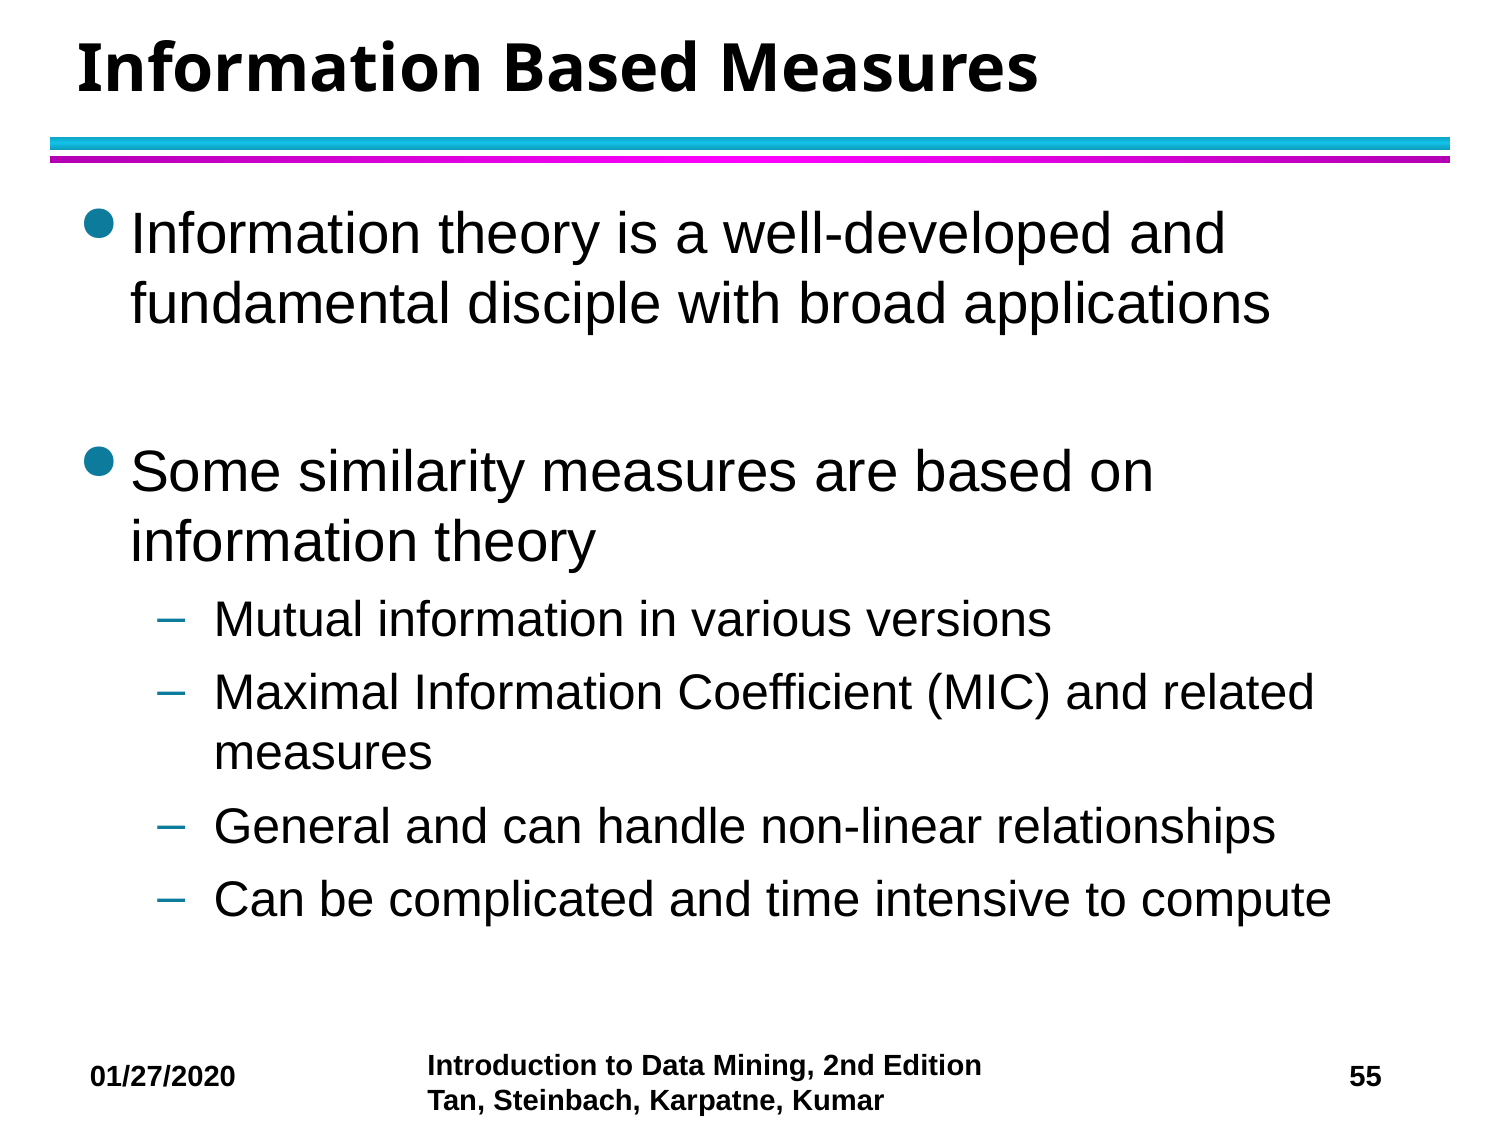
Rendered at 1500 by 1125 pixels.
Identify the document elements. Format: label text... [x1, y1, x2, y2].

list Information theory is a well-developed and fundamental disciple with broad applications Some similarity measures are based on information theory Mutual information in various versions Maximal Information Coefficient (MIC) and related measures General and can handle non-linear relationships Can be complicated and time intensive to compute [67, 187, 1432, 1038]
title Information Based Measures [62, 24, 1421, 113]
